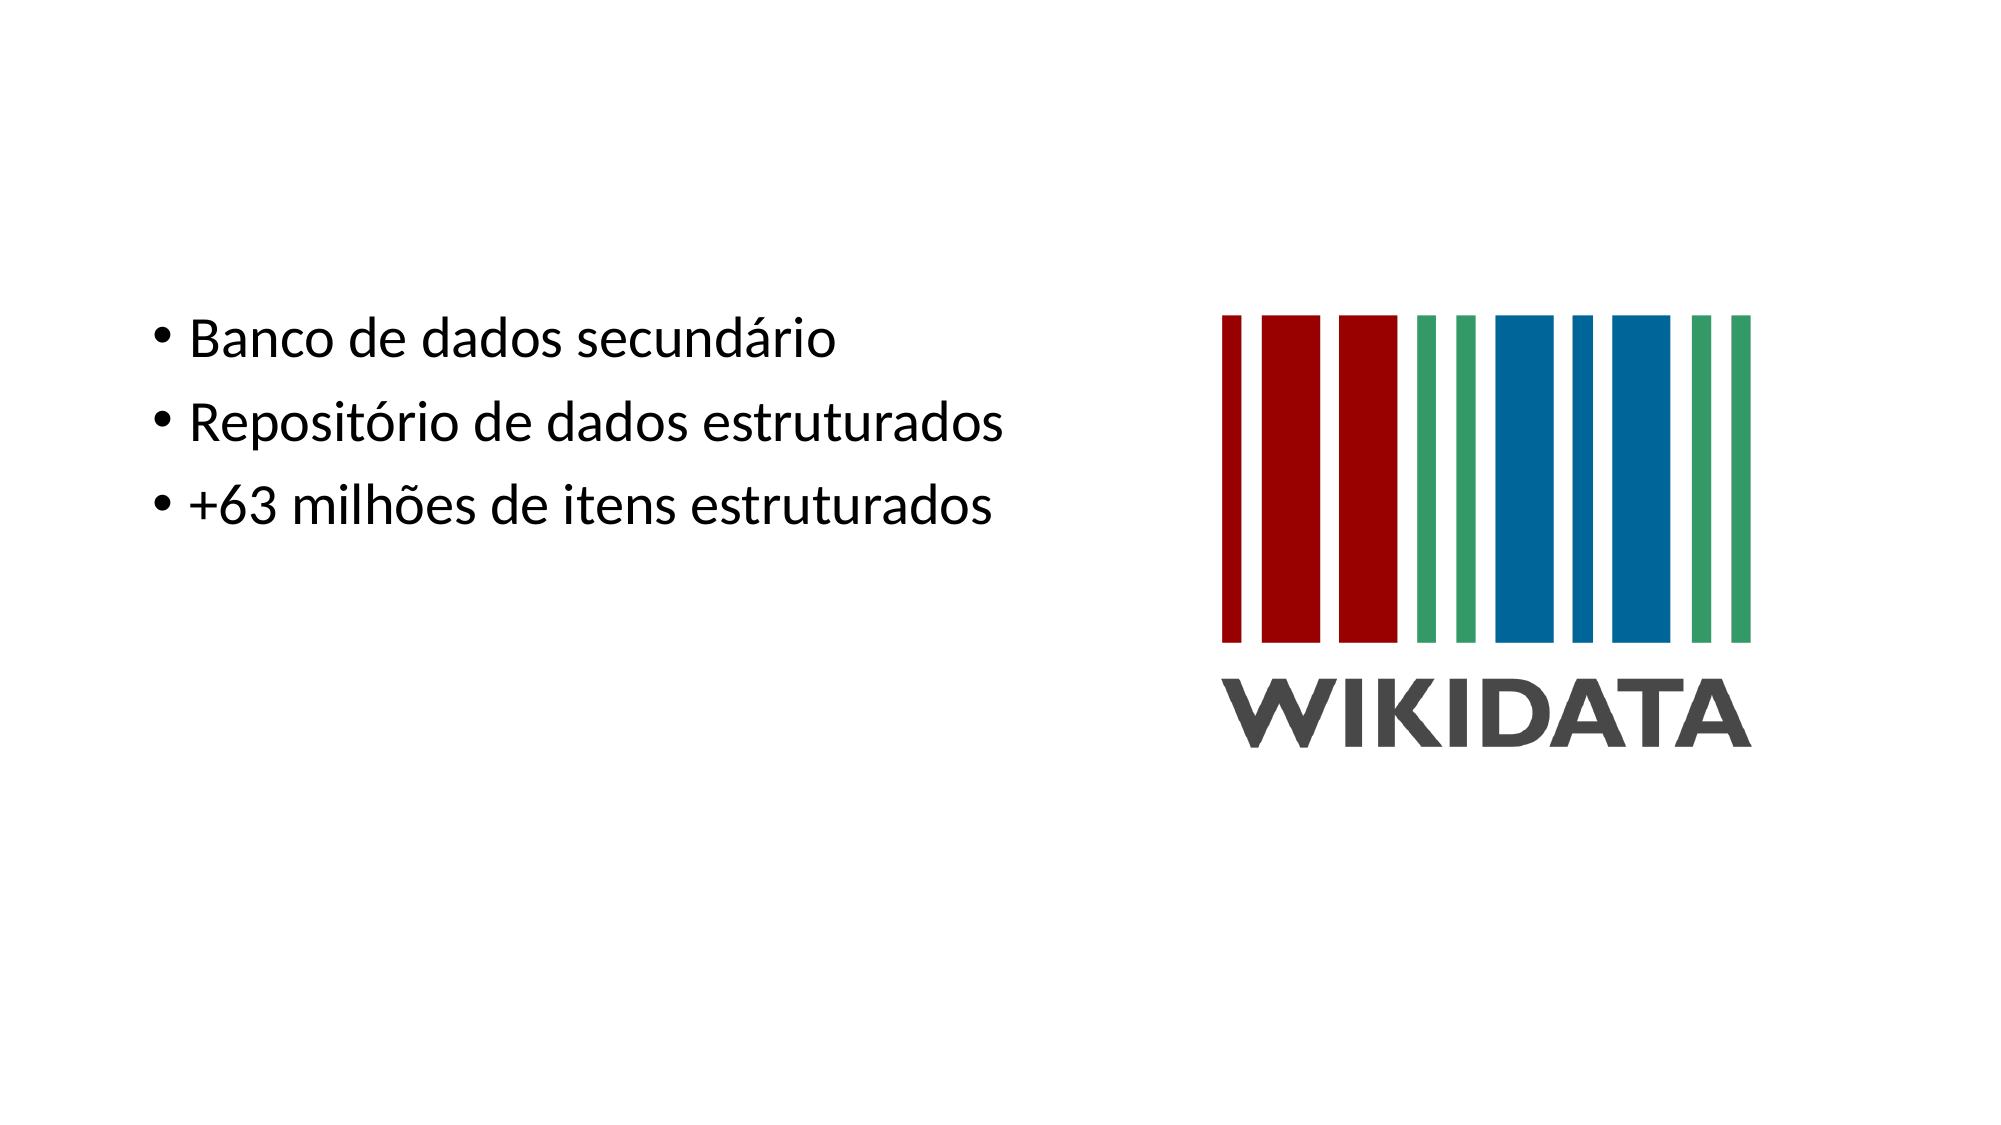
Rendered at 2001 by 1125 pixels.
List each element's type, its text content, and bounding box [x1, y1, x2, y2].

picture [1144, 287, 1831, 774]
list Banco de dados secundário Repositório de dados estruturados +63 milhões de itens estruturados [137, 299, 1863, 1014]
